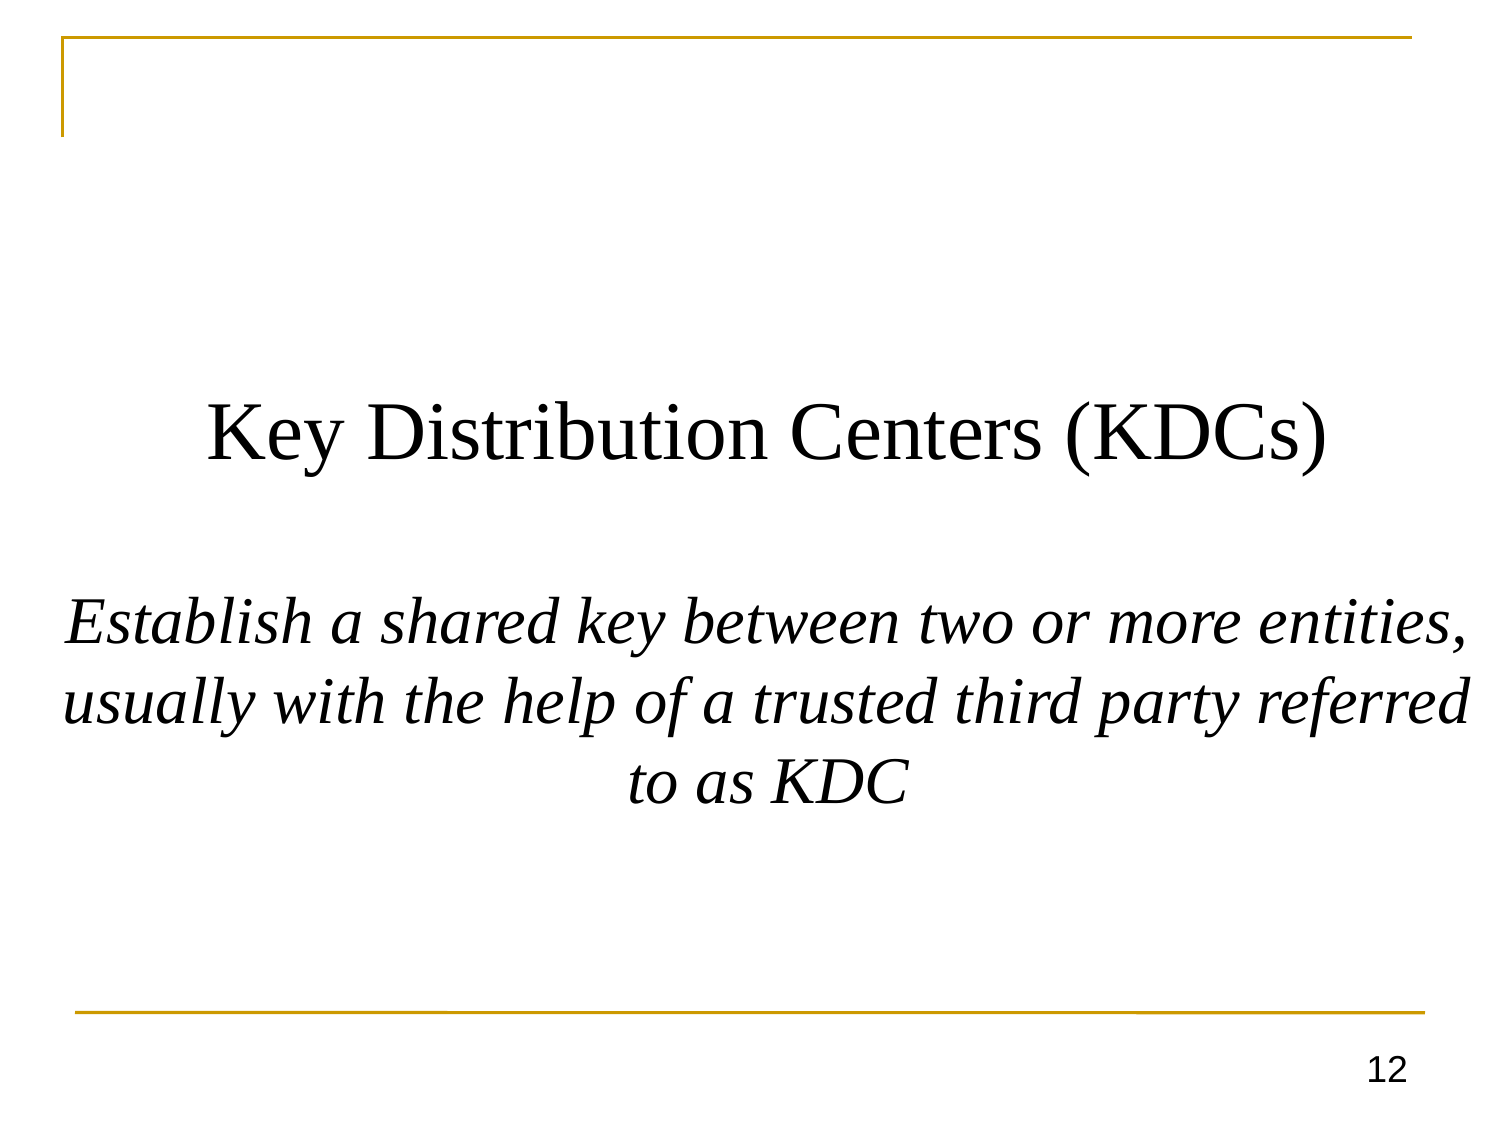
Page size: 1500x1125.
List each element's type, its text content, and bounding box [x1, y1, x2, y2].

title Key Distribution Centers (KDCs) Establish a shared key between two or more entities, usually with the help of a trusted third party referred to as KDC [36, 69, 1500, 543]
text_box 12 [1351, 1023, 1424, 1098]
